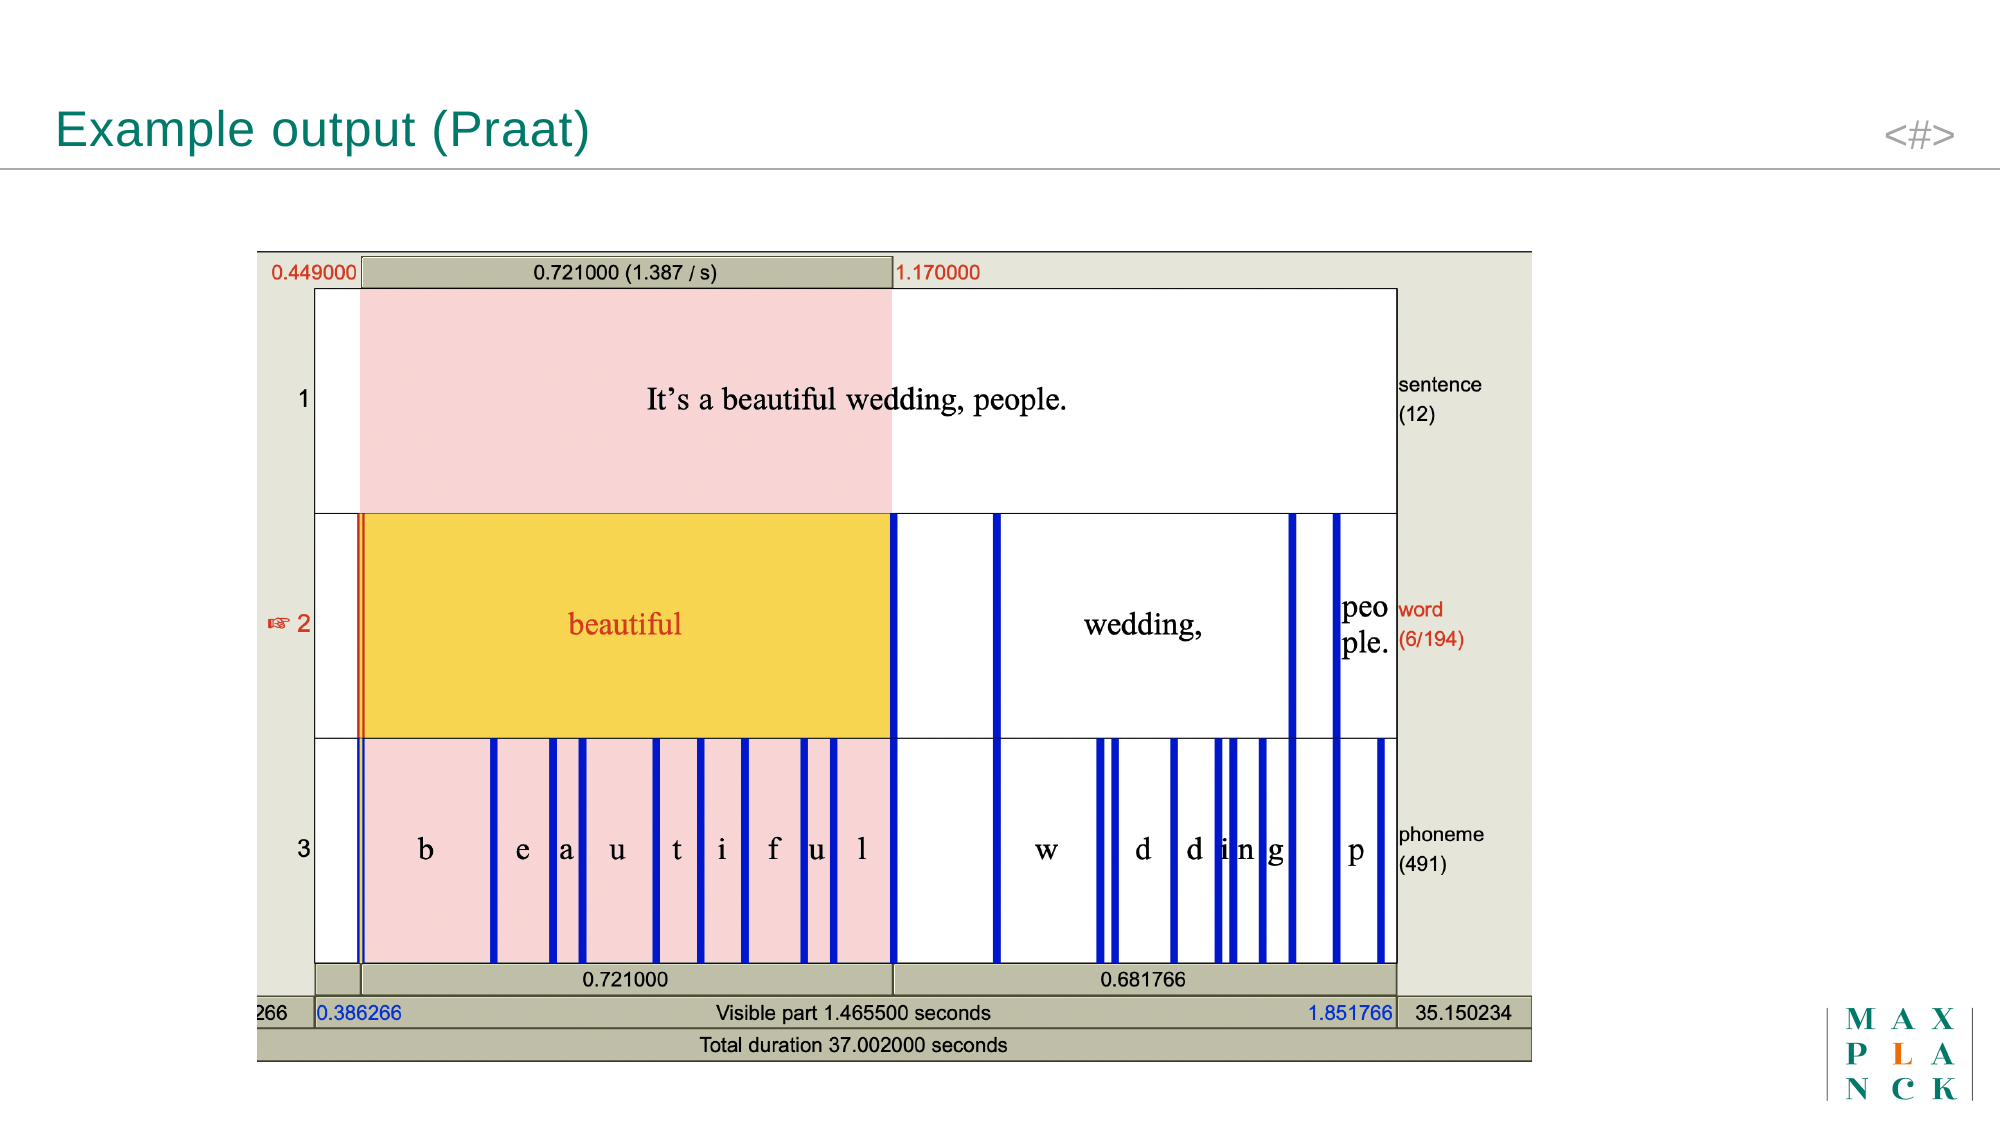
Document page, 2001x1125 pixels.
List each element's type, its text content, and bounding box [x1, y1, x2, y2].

picture [1822, 1003, 1977, 1105]
list Example output (Praat) [39, 90, 1742, 169]
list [257, 251, 1532, 1062]
